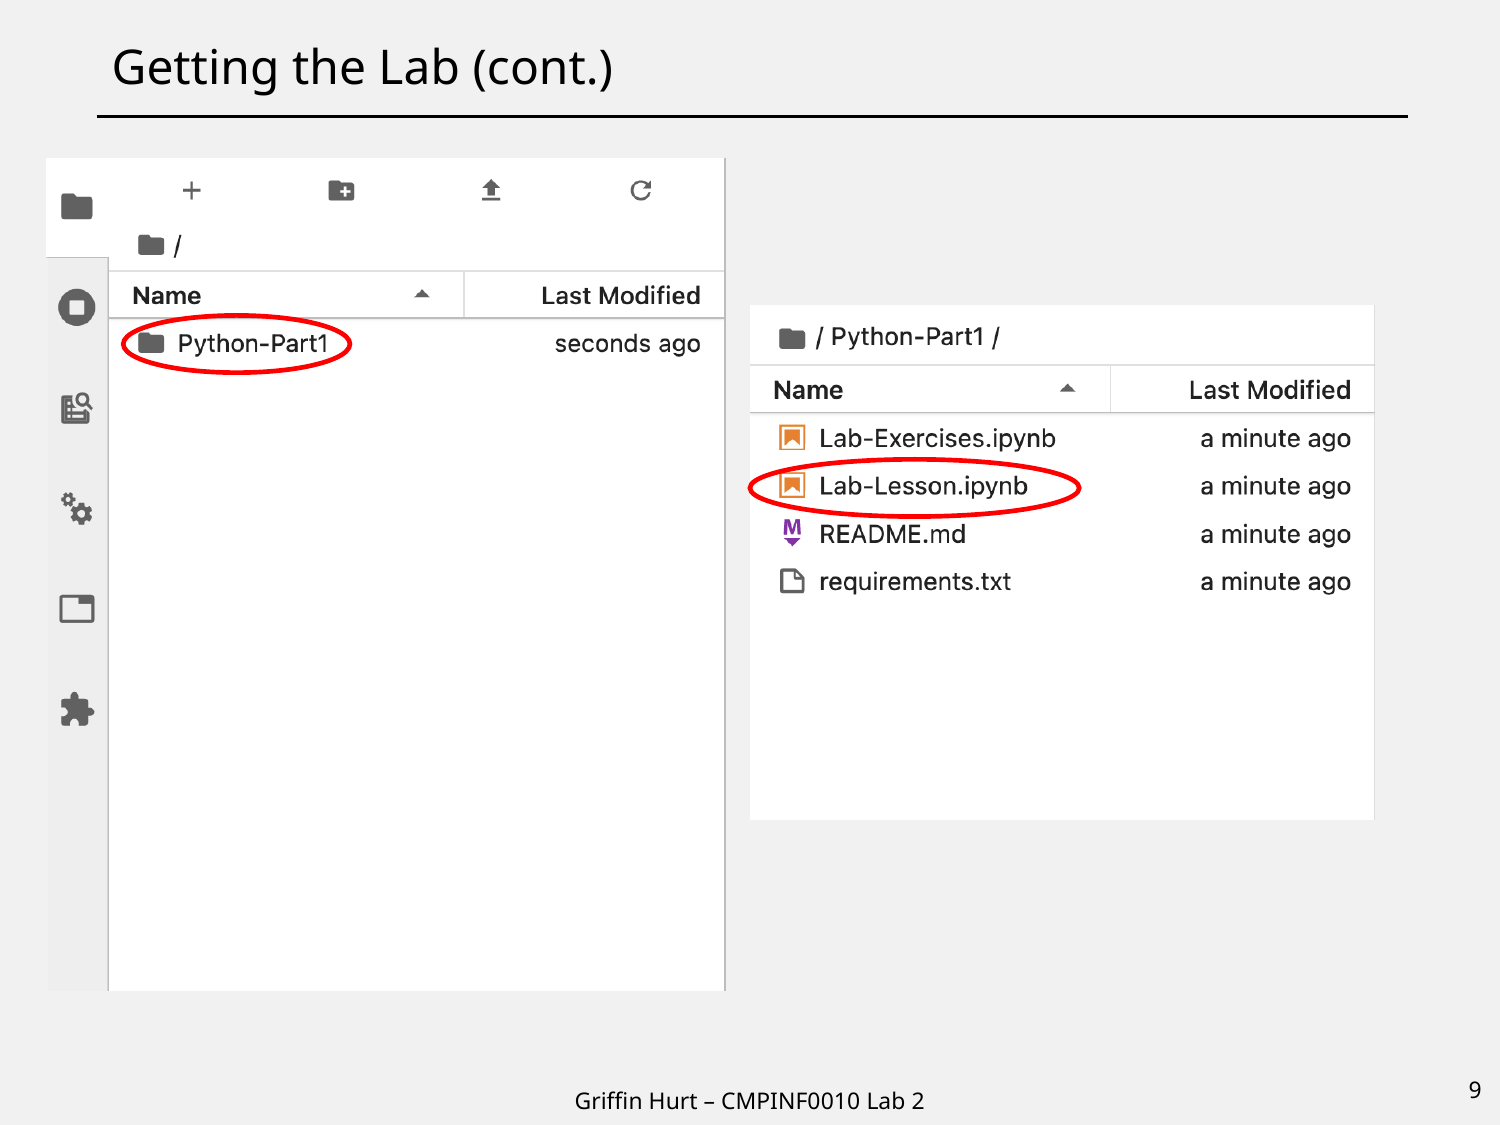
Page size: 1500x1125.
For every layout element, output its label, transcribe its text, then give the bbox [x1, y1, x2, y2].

slide_number 9 [1343, 1060, 1500, 1125]
title Getting the Lab (cont.) [93, 4, 1407, 114]
picture [749, 305, 1375, 820]
footer Griffin Hurt – CMPINF0010 Lab 2 [496, 1065, 1004, 1125]
picture [46, 158, 726, 991]
